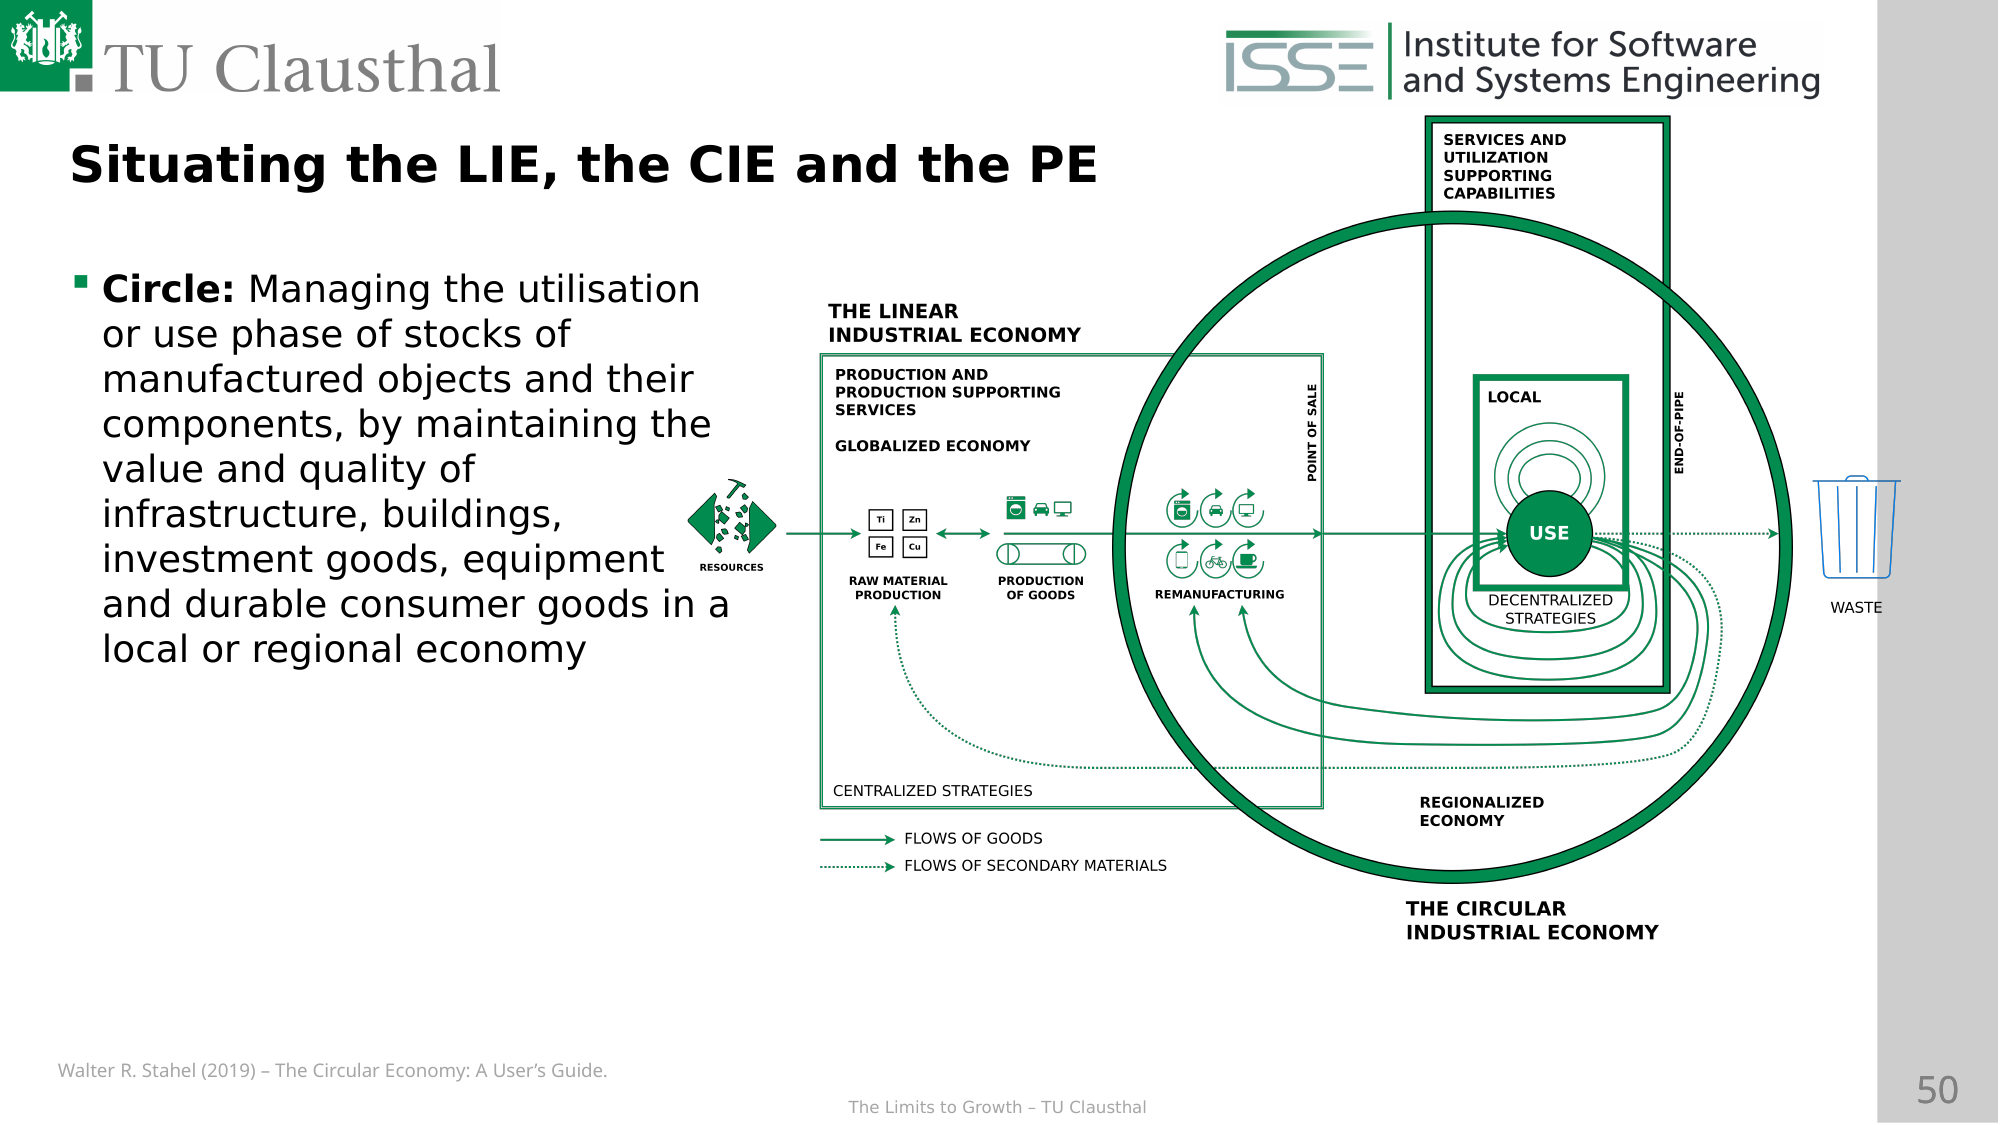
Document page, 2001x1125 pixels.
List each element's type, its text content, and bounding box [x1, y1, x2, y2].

picture [684, 115, 1902, 945]
text_box Situating the LIE, the CIE and the PE [54, 125, 679, 206]
text_box Circle: Managing the utilisation or use phase of stocks of manufactured objects and their components, by maintaining the value and quality of infrastructure, buildings, investment goods, equipment and durable consumer goods in a local or regional economy Small square: Local use-focused PE Big square: Flows of used materials returning to the raw material producer to recover molecules and atoms in a globalised economy [55, 257, 750, 1033]
picture [0, 0, 500, 92]
picture [1218, 22, 1825, 106]
text_box Walter R. Stahel (2019) – The Circular Economy: A User’s Guide. [43, 1051, 1104, 1089]
